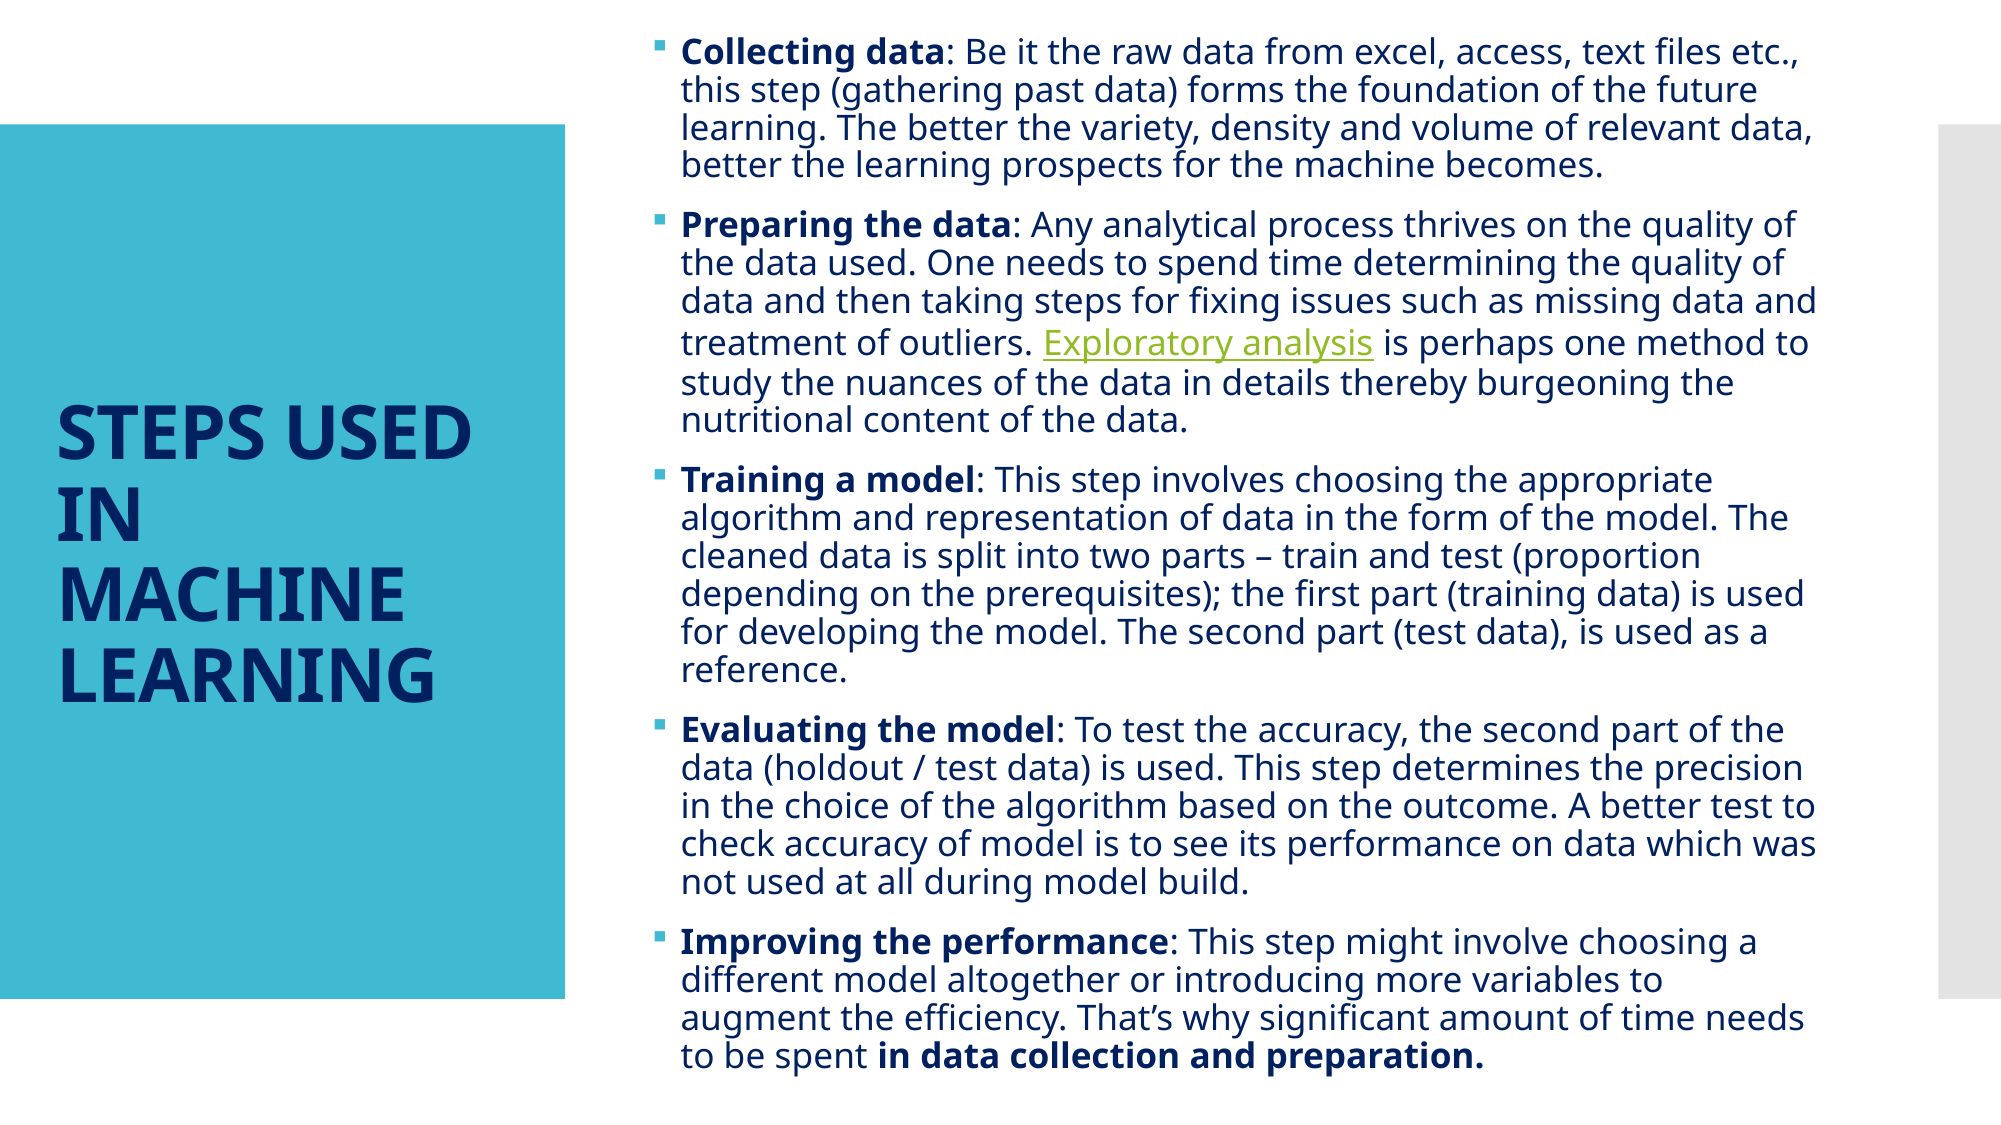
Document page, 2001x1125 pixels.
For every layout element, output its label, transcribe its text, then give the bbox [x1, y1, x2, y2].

title STEPS USED IN MACHINE LEARNING [41, 184, 525, 940]
list Collecting data: Be it the raw data from excel, access, text files etc., this step (gathering past data) forms the foundation of the future learning. The better the variety, density and volume of relevant data, better the learning prospects for the machine becomes. Preparing the data: Any analytical process thrives on the quality of the data used. One needs to spend time determining the quality of data and then taking steps for fixing issues such as missing data and treatment of outliers. Exploratory analysis is perhaps one method to study the nuances of the data in details thereby burgeoning the nutritional content of the data. Training a model: This step involves choosing the appropriate algorithm and representation of data in the form of the model. The cleaned data is split into two parts – train and test (proportion depending on the prerequisites); the first part (training data) is used for developing the model. The second part (test data), is used as a reference. Evaluating the model: To test the accuracy, the second part of the data (holdout / test data) is used. This step determines the precision in the choice of the algorithm based on the outcome. A better test to check accuracy of model is to see its performance on data which was not used at all during model build. Improving the performance: This step might involve choosing a different model altogether or introducing more variables to augment the efficiency. That’s why significant amount of time needs to be spent in data collection and preparation. [636, 26, 1837, 1098]
